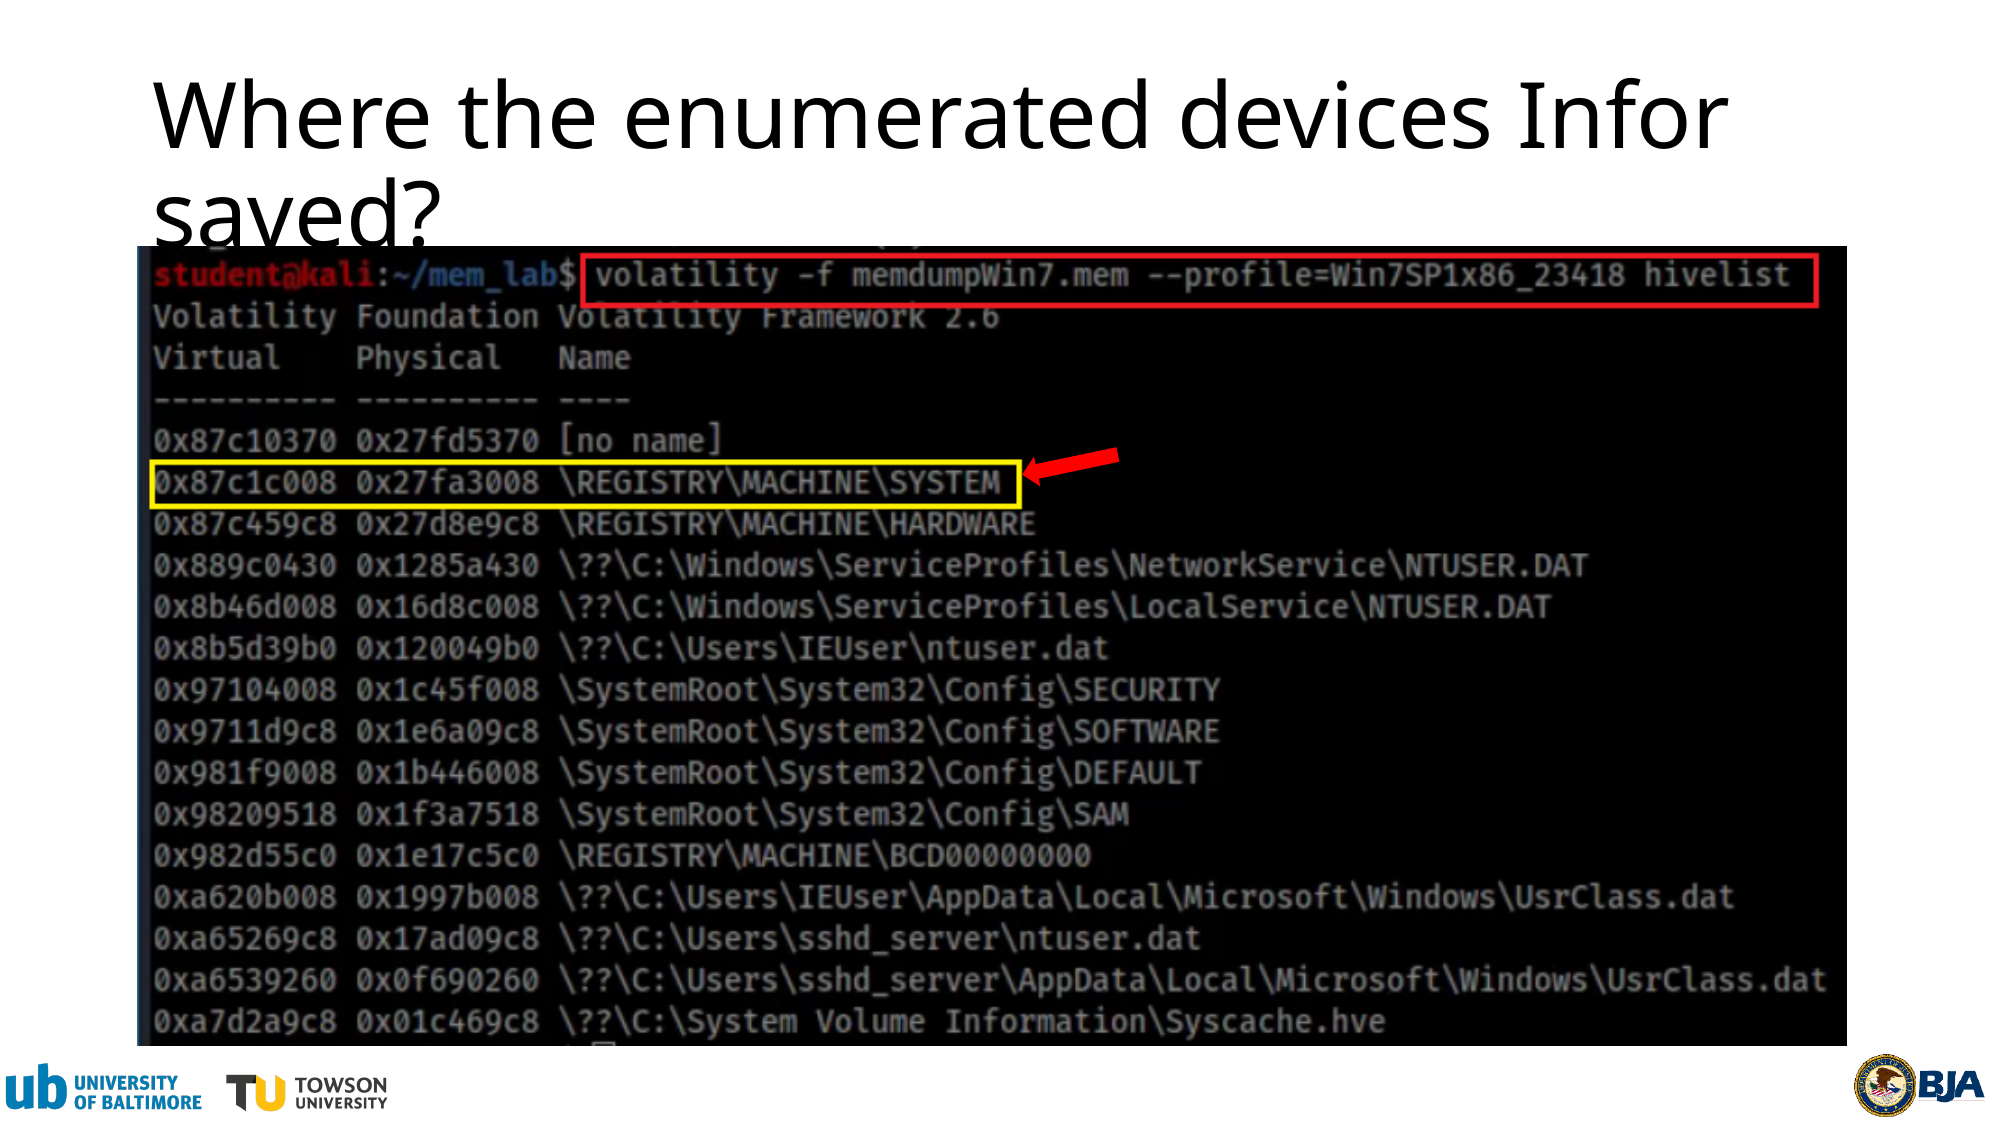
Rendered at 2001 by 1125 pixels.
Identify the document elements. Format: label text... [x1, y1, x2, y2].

picture [1854, 1054, 1986, 1117]
title Where the enumerated devices Infor saved? [137, 59, 1863, 278]
picture [0, 246, 1847, 1125]
